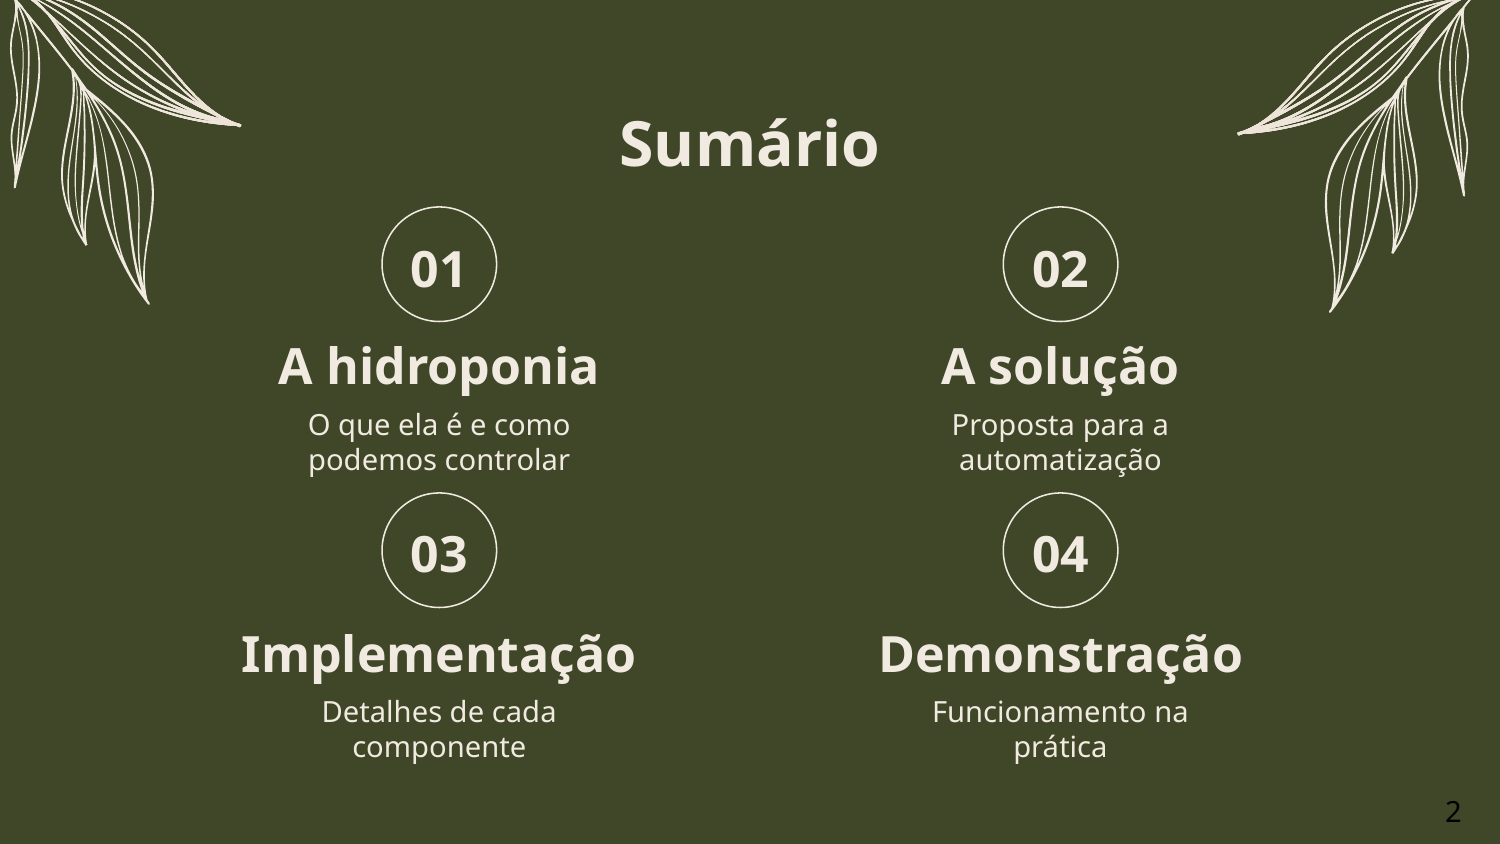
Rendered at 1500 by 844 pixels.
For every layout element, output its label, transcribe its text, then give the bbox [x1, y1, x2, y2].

subtitle Proposta para a automatização [870, 391, 1251, 482]
subtitle O que ela é e como podemos controlar [249, 391, 630, 482]
subtitle Detalhes de cada componente [249, 678, 630, 770]
text_box [400, 206, 478, 222]
text_box [1324, 0, 1471, 313]
text_box [391, 295, 488, 319]
text_box [390, 580, 489, 607]
text_box [1012, 295, 1109, 319]
title Implementação [147, 607, 732, 674]
text_box 2 [1430, 778, 1485, 843]
subtitle Funcionamento na prática [870, 678, 1251, 770]
text_box [1011, 580, 1110, 607]
text_box [1237, 0, 1462, 136]
text_box [9, 0, 154, 305]
title 03 [358, 507, 521, 580]
title 01 [358, 222, 521, 295]
title 04 [979, 507, 1142, 580]
title A hidroponia [147, 319, 732, 386]
title Demonstração [768, 607, 1353, 674]
title Sumário [319, 88, 1181, 167]
title 02 [979, 222, 1142, 295]
text_box [1021, 206, 1100, 222]
title A solução [768, 319, 1353, 386]
text_box [1022, 492, 1099, 507]
text_box [401, 492, 477, 507]
text_box [30, 0, 242, 128]
